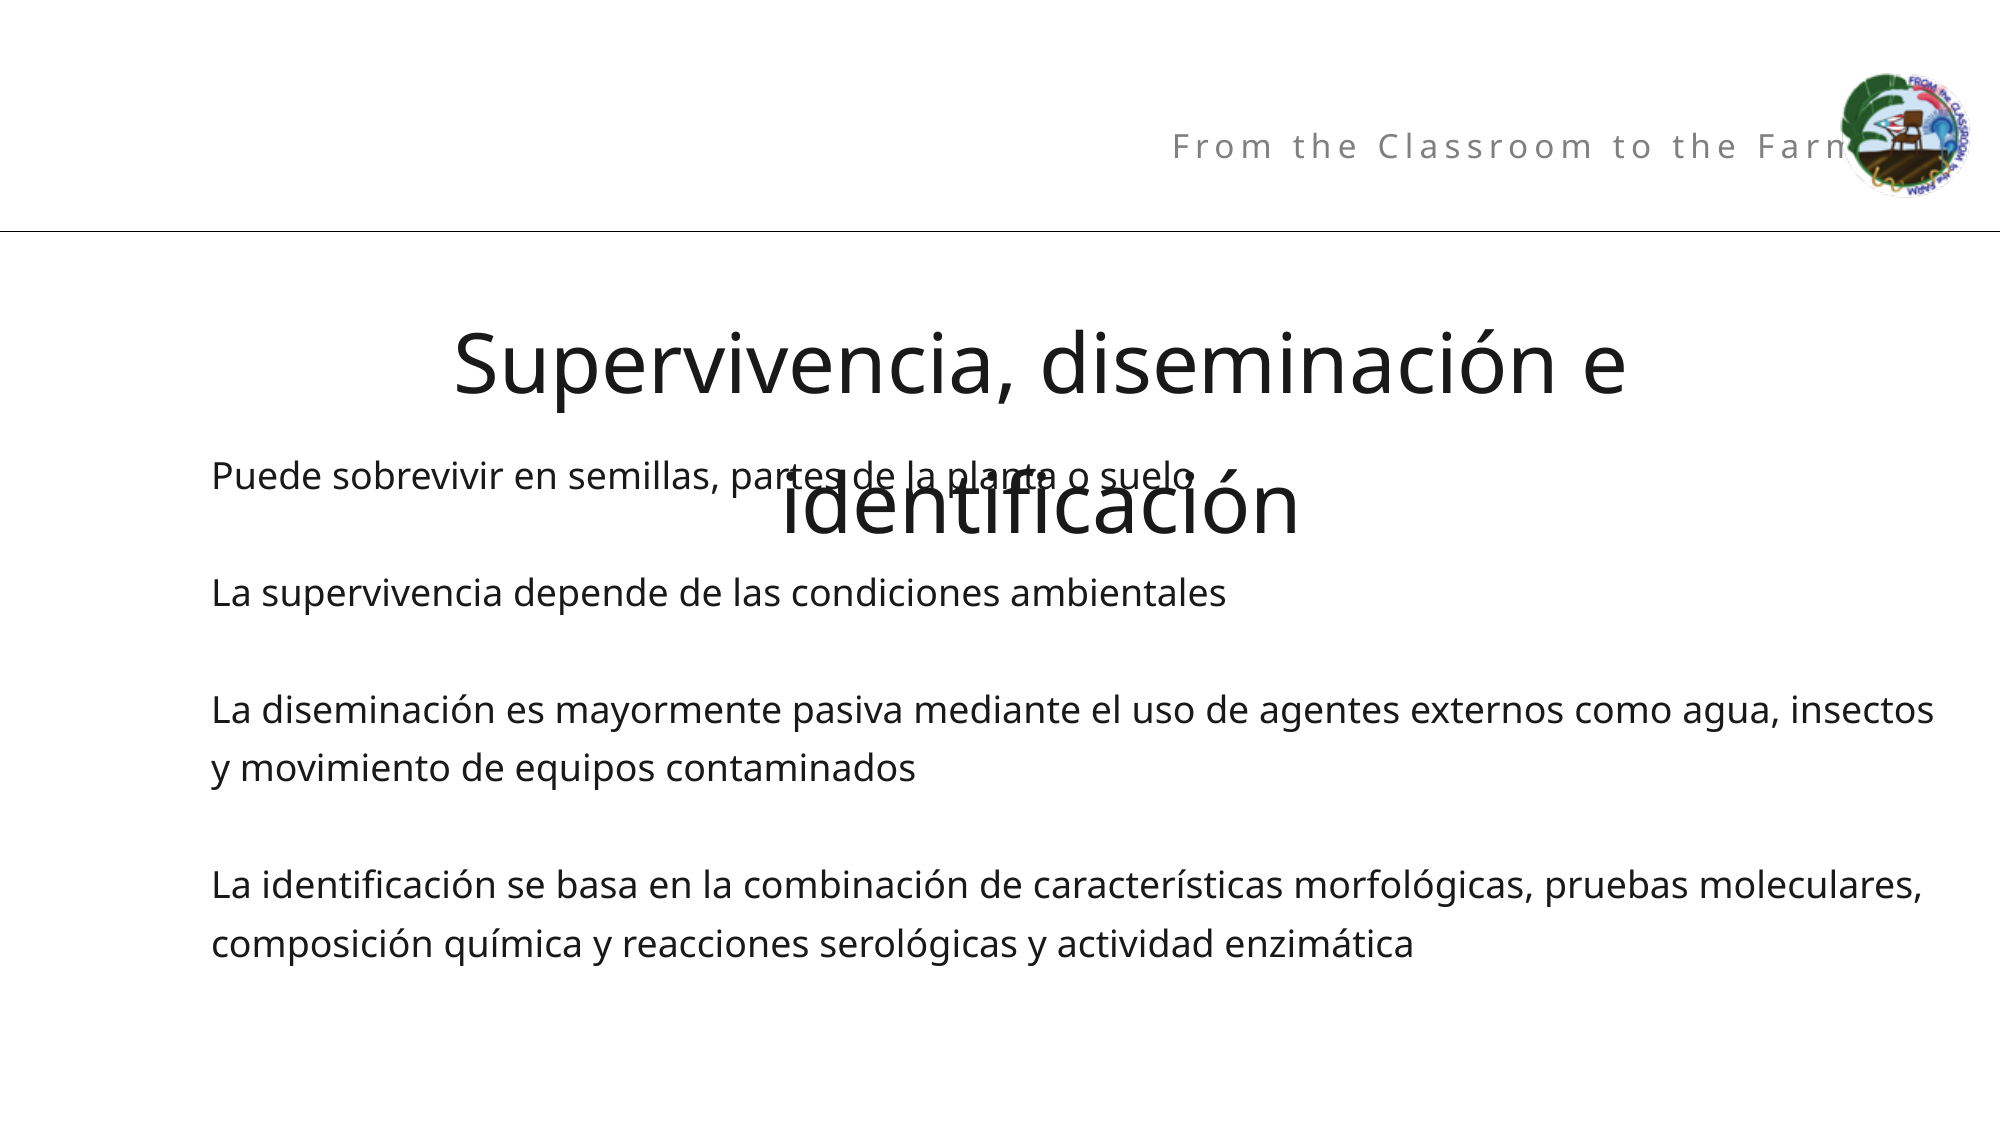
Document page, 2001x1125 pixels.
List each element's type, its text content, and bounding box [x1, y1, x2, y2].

text_box Puede sobrevivir en semillas, partes de la planta o suelo La supervivencia depende de las condiciones ambientales La diseminación es mayormente pasiva mediante el uso de agentes externos como agua, insectos y movimiento de equipos contaminados La identificación se basa en la combinación de características morfológicas, pruebas moleculares, composición química y reacciones serológicas y actividad enzimática [124, 431, 1966, 972]
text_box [0, 58, 2000, 407]
